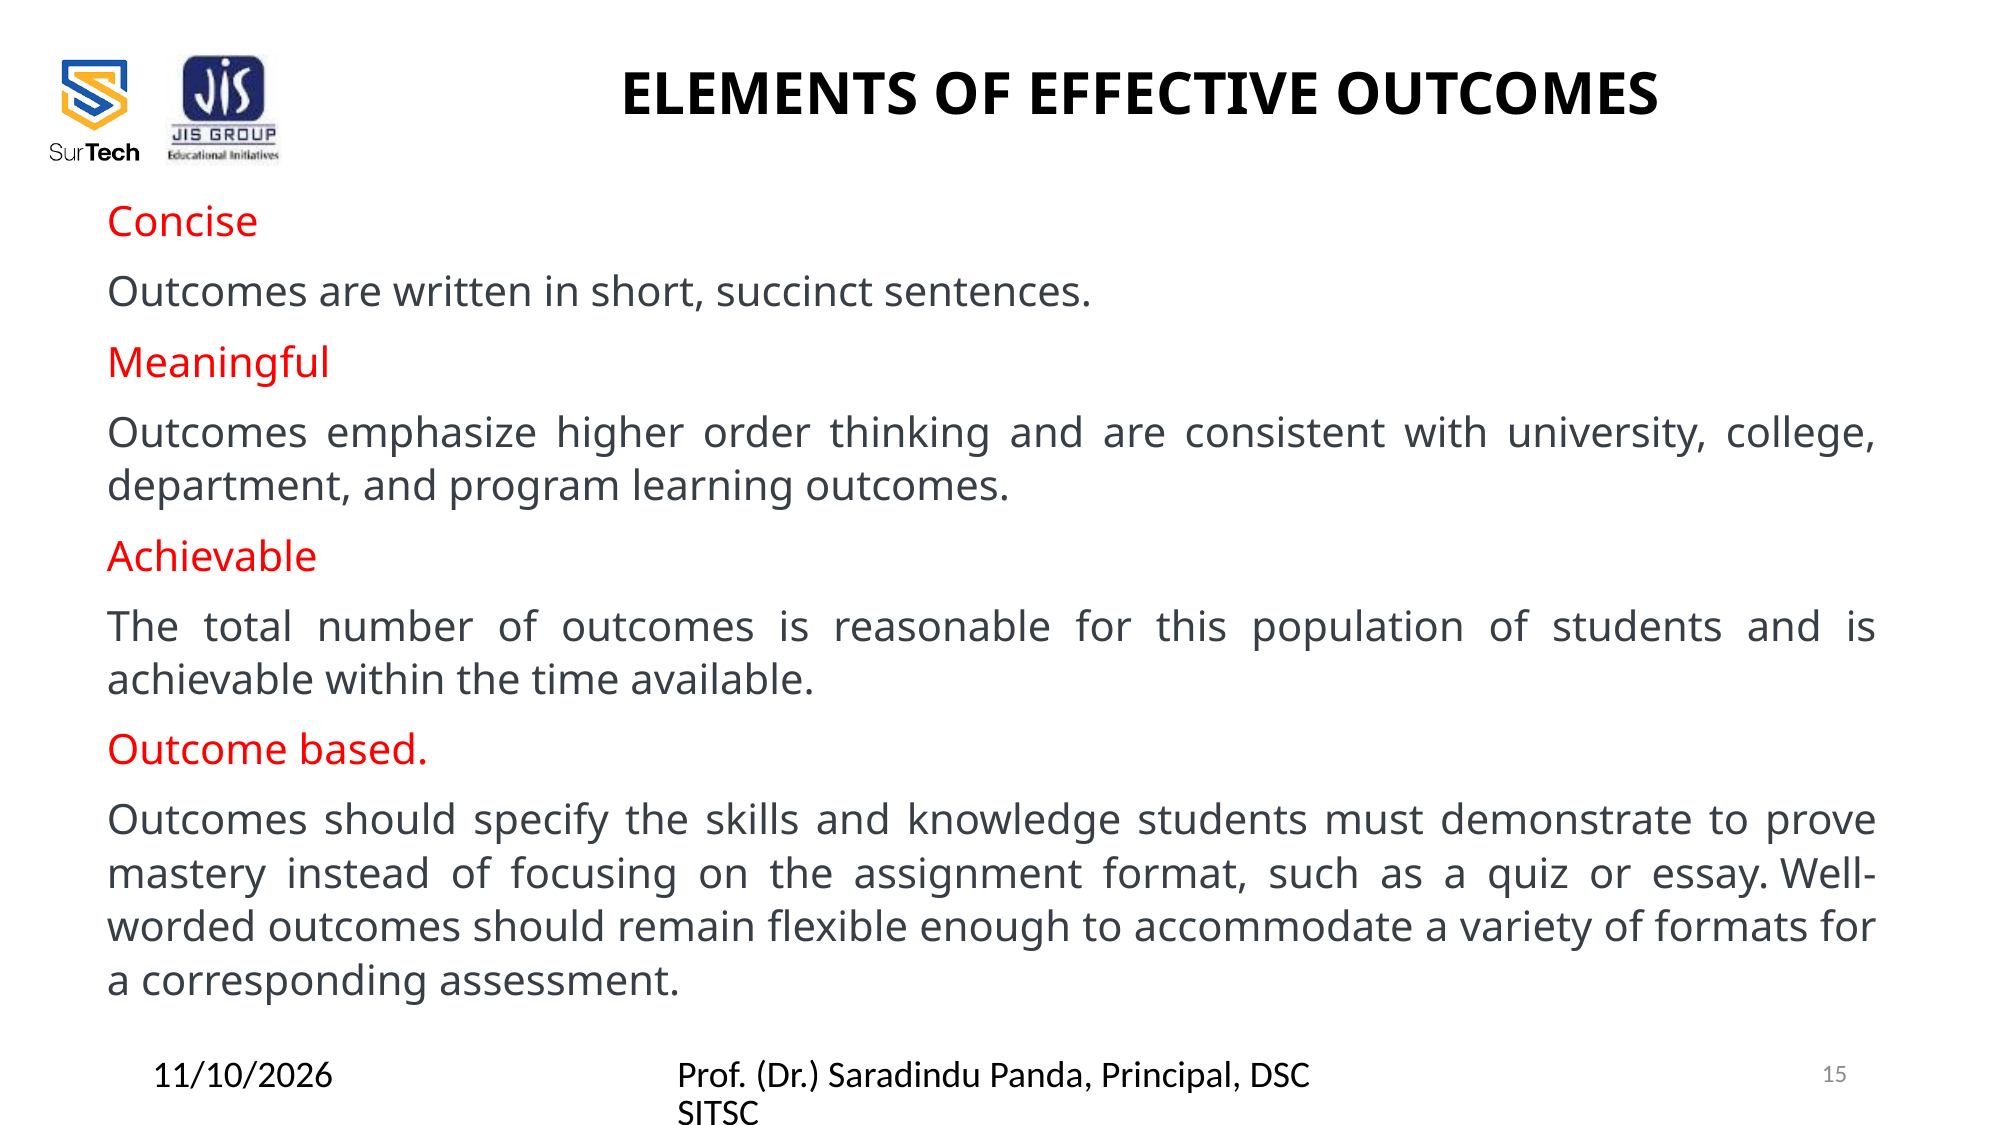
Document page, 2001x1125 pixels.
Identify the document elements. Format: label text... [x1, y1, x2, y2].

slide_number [137, 1042, 588, 1103]
footer Prof. (Dr.) Saradindu Panda, Principal, DSCSITSC [662, 1042, 1338, 1103]
slide_number 15 [1412, 1042, 1863, 1103]
title ELEMENTS OF EFFECTIVE OUTCOMES [387, 50, 1893, 134]
text_box Concise Outcomes are written in short, succinct sentences. Meaningful Outcomes emphasize higher order thinking and are consistent with university, college, department, and program learning outcomes. Achievable The total number of outcomes is reasonable for this population of students and is achievable within the time available. Outcome based. Outcomes should specify the skills and knowledge students must demonstrate to prove mastery instead of focusing on the assignment format, such as a quiz or essay. Well-worded outcomes should remain flexible enough to accommodate a variety of formats for a corresponding assessment. [92, 184, 1893, 1012]
picture [23, 39, 282, 181]
